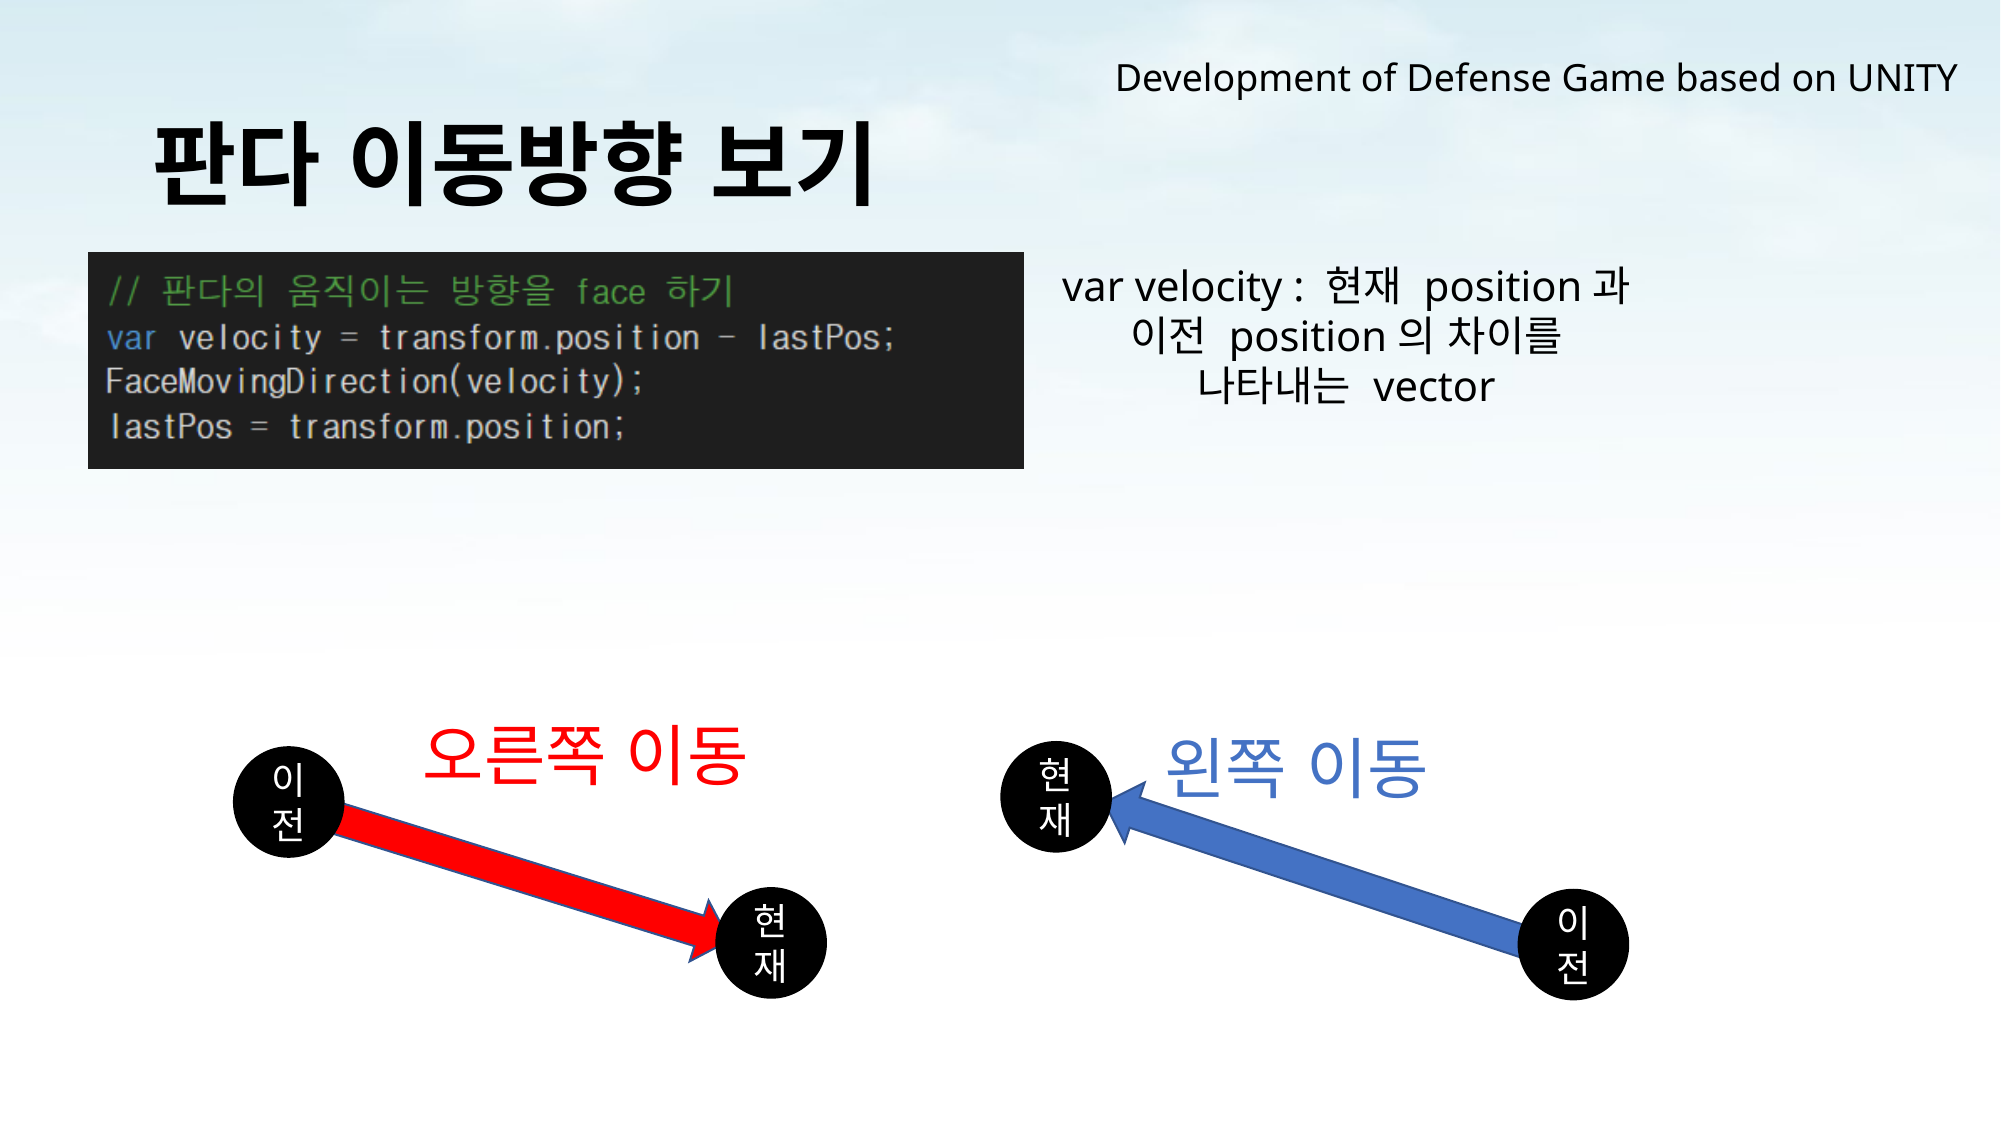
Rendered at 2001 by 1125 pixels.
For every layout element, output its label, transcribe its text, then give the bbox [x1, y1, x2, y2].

text_box Development of Defense Game based on UNITY [1099, 46, 2000, 107]
text_box 현재 [715, 887, 827, 999]
text_box 왼쪽 이동 [681, 719, 1913, 815]
text_box [1109, 815, 1521, 958]
text_box 이전 [232, 746, 345, 858]
picture [0, 0, 2001, 1125]
title 판다 이동방향 보기 [137, 59, 1863, 278]
text_box 이전 [1517, 888, 1630, 1001]
text_box var velocity : 현재 position과 이전 position의 차이를 나타내는 vector [1043, 252, 1650, 418]
text_box [334, 802, 720, 964]
text_box 오른쪽 이동 [0, 706, 1202, 801]
text_box 현재 [1000, 740, 1112, 853]
